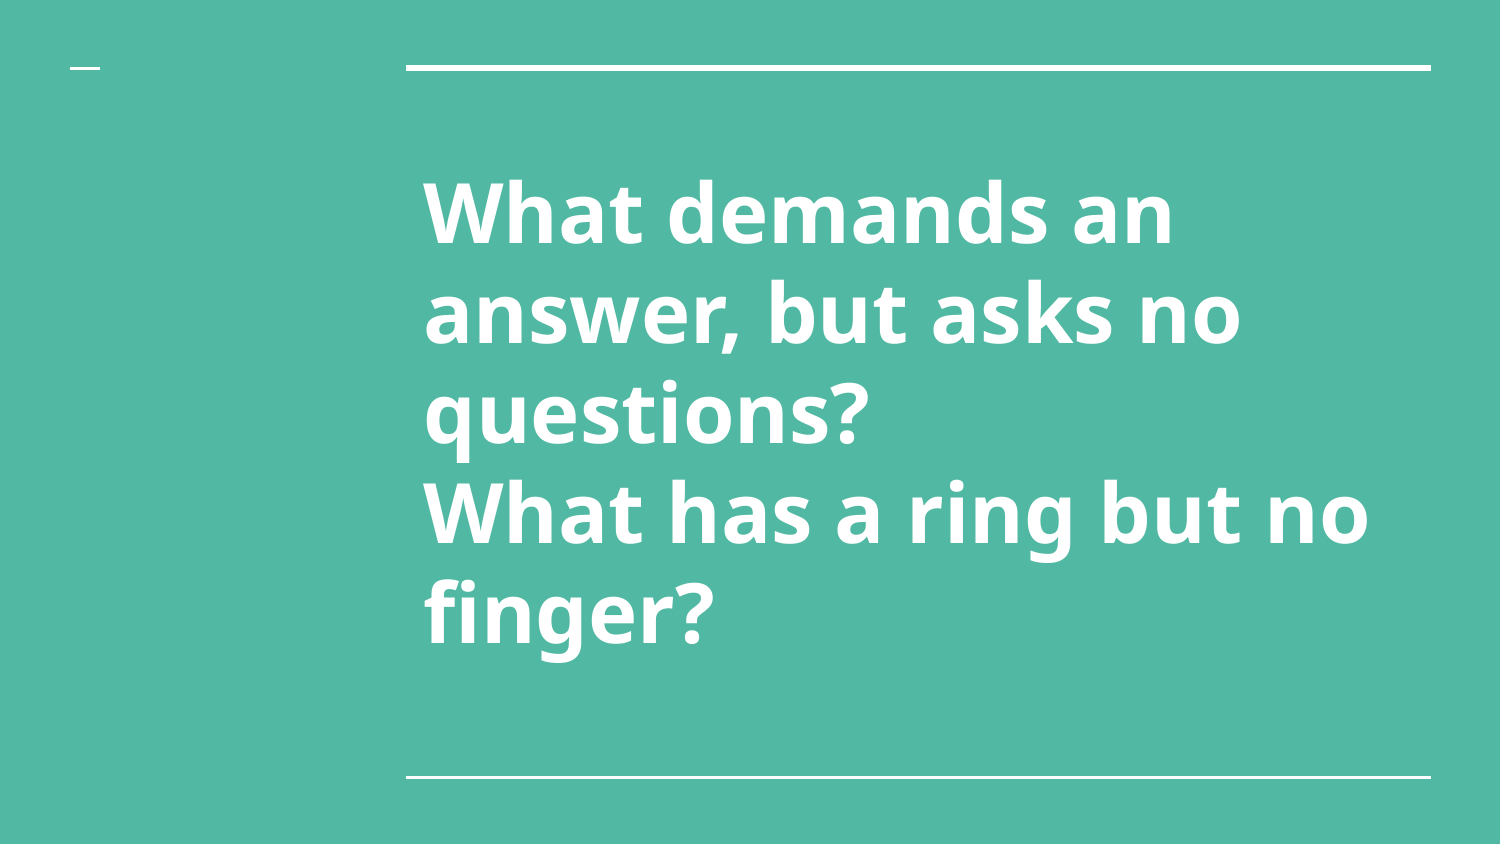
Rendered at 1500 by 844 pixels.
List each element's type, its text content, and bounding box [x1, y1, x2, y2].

text_box What demands an answer, but asks no questions? What has a ring but no finger? [408, 145, 1434, 675]
